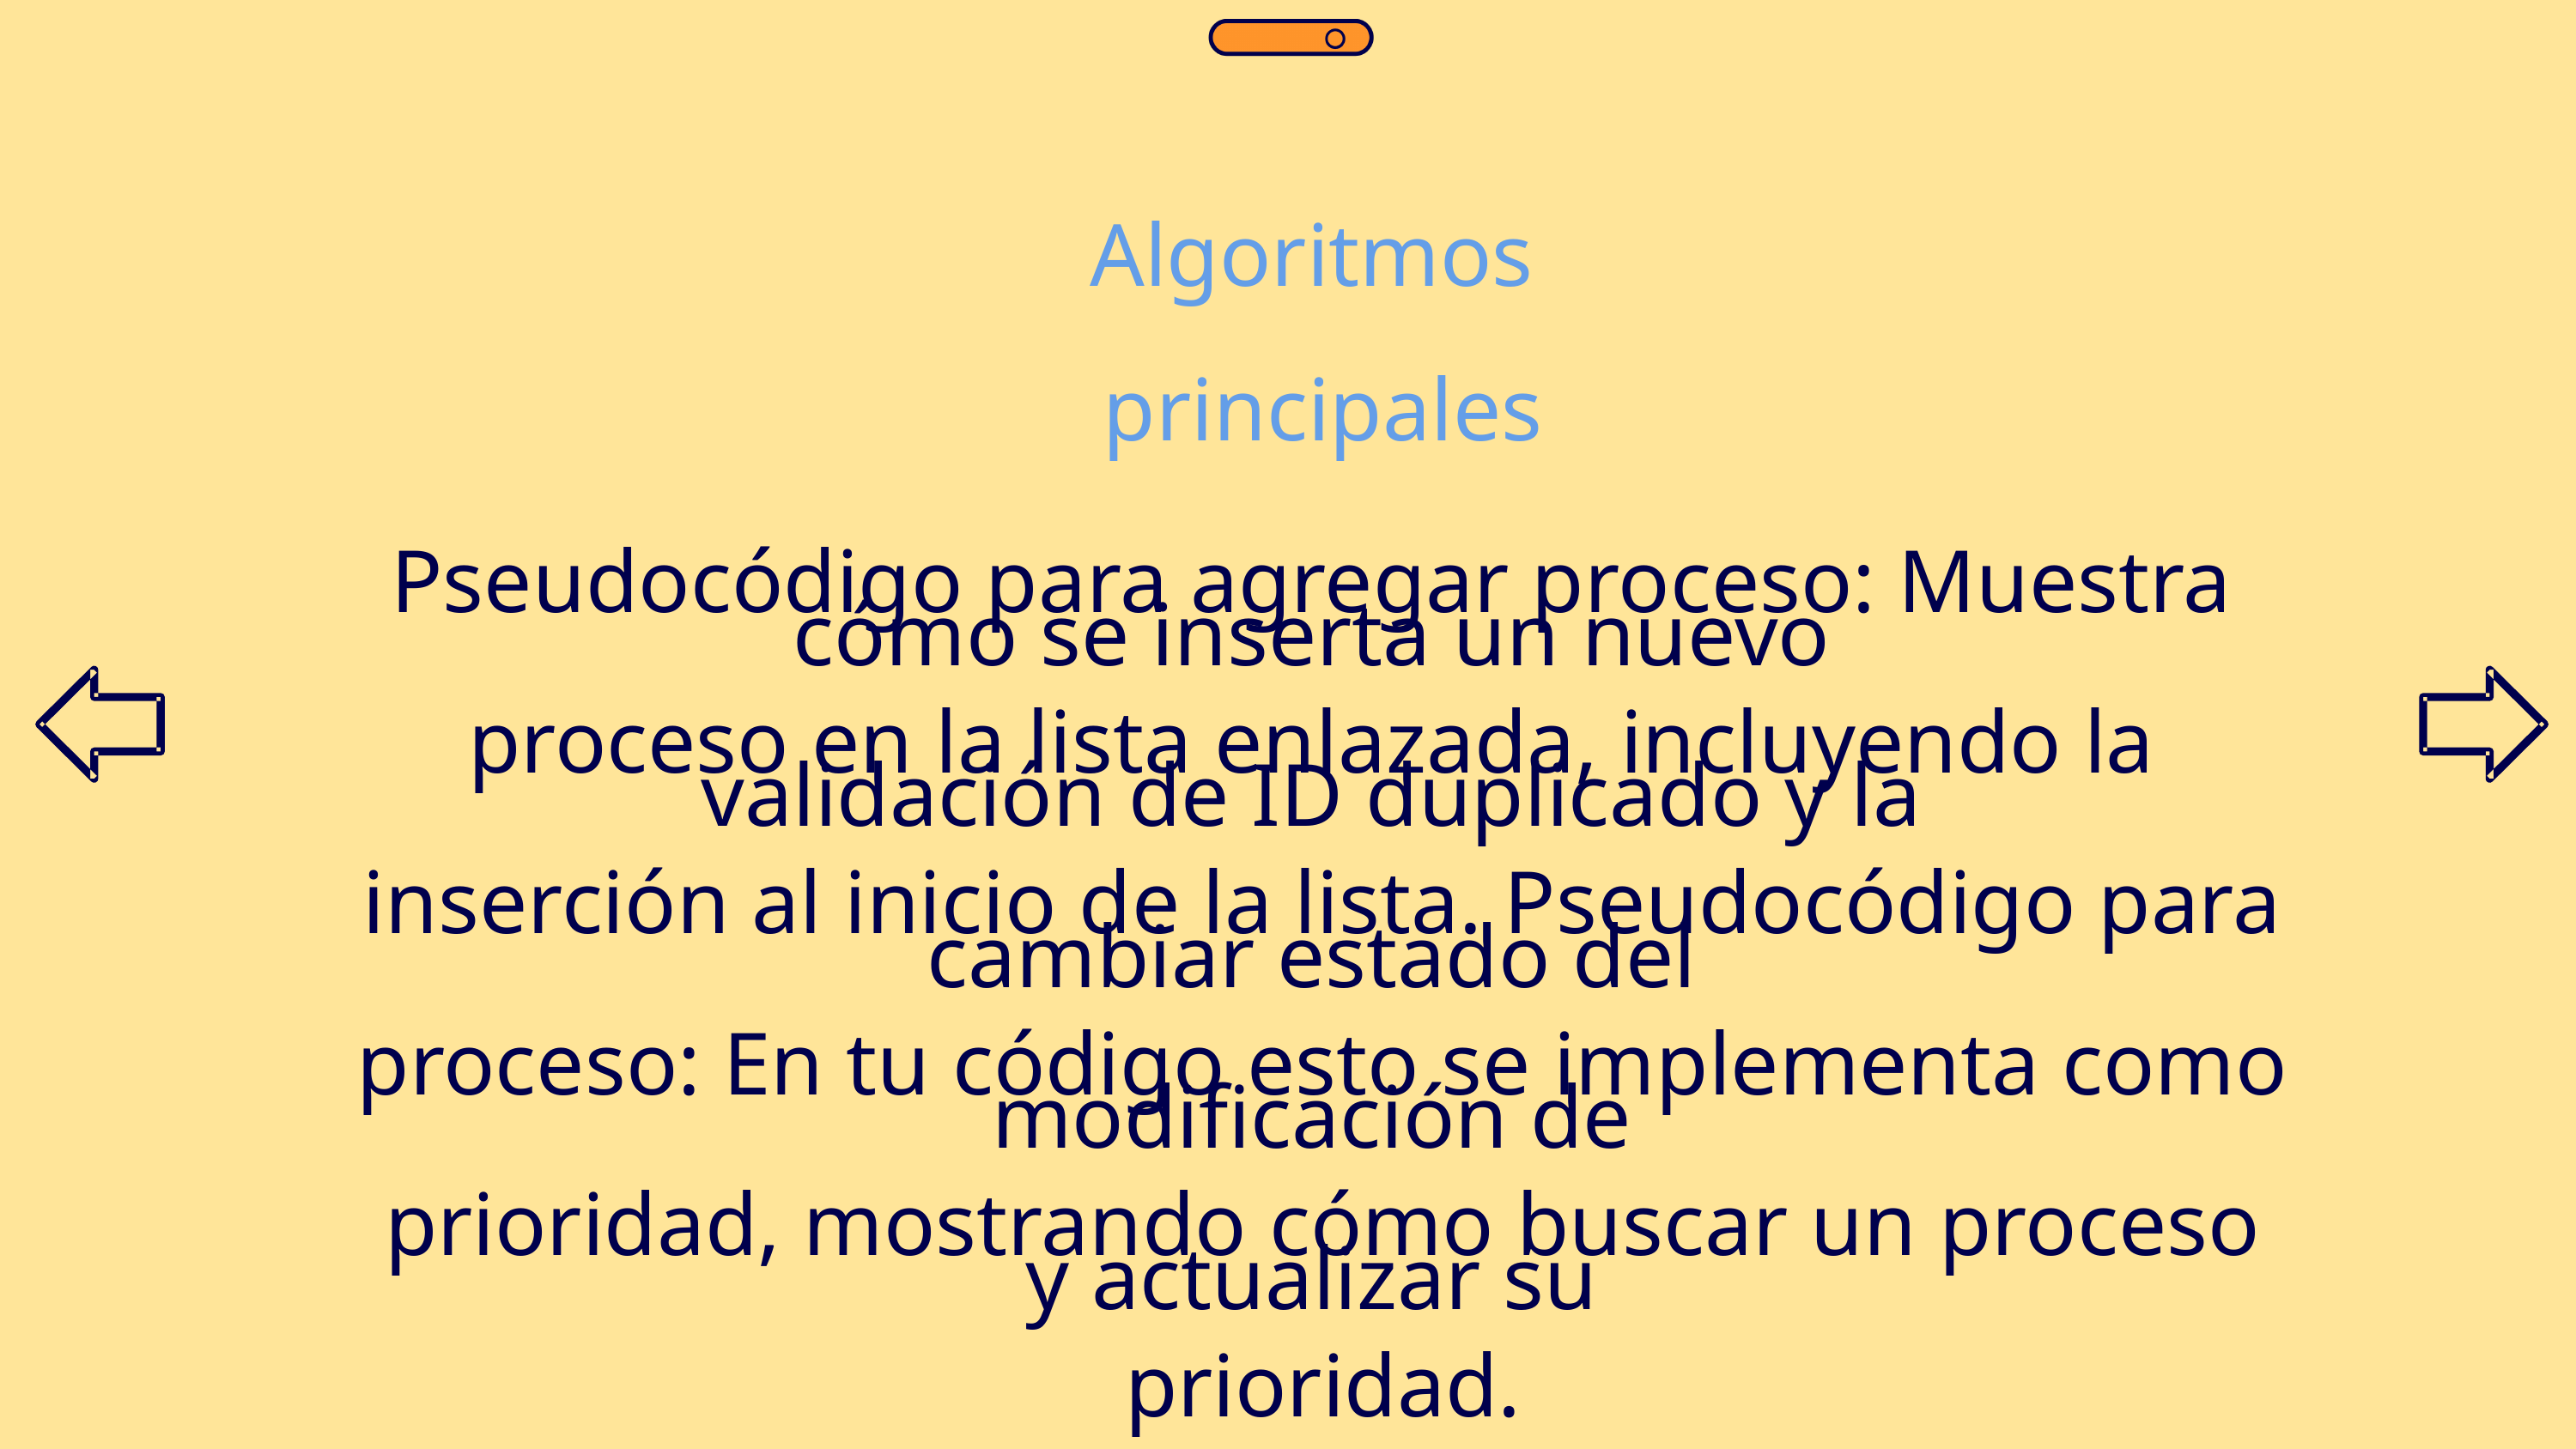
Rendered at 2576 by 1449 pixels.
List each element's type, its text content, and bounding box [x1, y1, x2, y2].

text_box Pseudocódigo para agregar proceso: Muestra cómo se inserta un nuevo proceso en la lista enlazada, incluyendo la validación de ID duplicado y la inserción al inicio de la lista. Pseudocódigo para cambiar estado del proceso: En tu código esto se implementa como modificación de prioridad, mostrando cómo buscar un proceso y actualizar su prioridad. [334, 575, 2290, 1449]
text_box Algoritmos principales [461, 226, 2163, 458]
text_box [1208, 19, 1376, 58]
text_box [34, 665, 166, 784]
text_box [2419, 665, 2549, 784]
